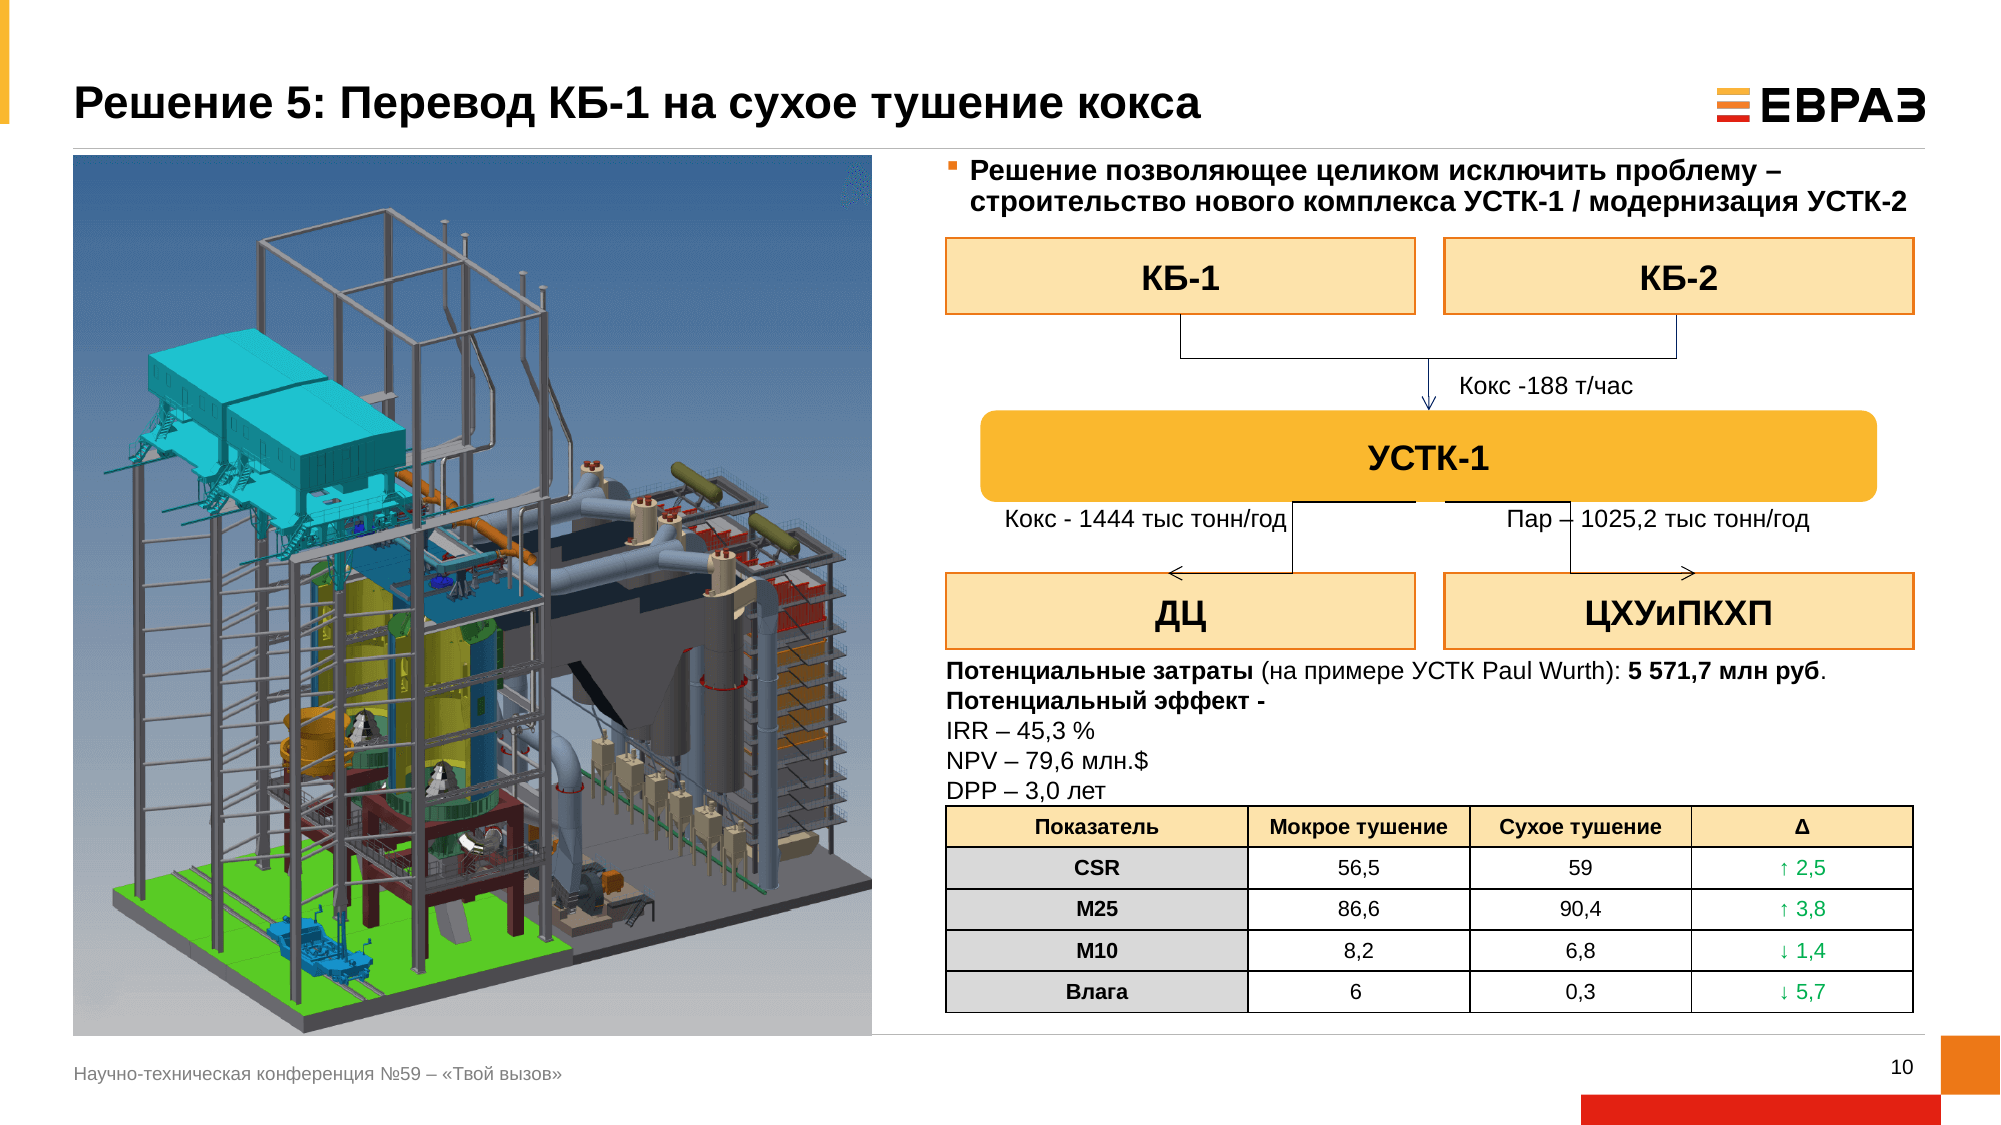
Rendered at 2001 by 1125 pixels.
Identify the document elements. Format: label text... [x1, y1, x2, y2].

title Решение 5: Перевод КБ-1 на сухое тушение кокса [73, 78, 1676, 128]
table_header Показатель [947, 807, 1247, 846]
table_cell M10 [947, 931, 1247, 970]
table_cell 56,5 [1249, 848, 1469, 888]
table_cell Влага [947, 972, 1247, 1012]
table_cell ↑ 2,5 [1692, 848, 1912, 888]
table_header Δ [1692, 807, 1912, 846]
table_cell ↓ 1,4 [1692, 931, 1912, 970]
slide_number 9 [1858, 1054, 1914, 1080]
table_header Мокрое тушение [1249, 807, 1469, 846]
table_cell 59 [1471, 848, 1691, 888]
footer Научно-техническая конференция №59 – «Твой вызов» [73, 1053, 1854, 1092]
table_cell M25 [947, 890, 1247, 929]
picture [73, 155, 872, 1036]
list Решение позволяющее целиком исключить проблему – строительство нового комплекса УСТК-1 / модернизация УСТК-2 [946, 154, 1914, 230]
table_cell 90,4 [1471, 890, 1691, 929]
table_cell 0,3 [1471, 972, 1691, 1012]
text_box Потенциальные затраты (на примере УСТК Paul Wurth): 5 571,7 млн руб. Потенциальный эффект - IRR – 45,3 % NPV – 79,6 млн.$ DPP – 3,0 лет [946, 654, 1977, 805]
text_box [946, 237, 1914, 650]
table_cell ↓ 5,7 [1692, 972, 1912, 1012]
table_cell ↑ 3,8 [1692, 890, 1912, 929]
table_header Сухое тушение [1471, 807, 1691, 846]
table_cell 86,6 [1249, 890, 1469, 929]
table_cell 6 [1249, 972, 1469, 1012]
picture [1717, 88, 1925, 122]
table_cell 6,8 [1471, 931, 1691, 970]
table_cell CSR [947, 848, 1247, 888]
table_cell 8,2 [1249, 931, 1469, 970]
